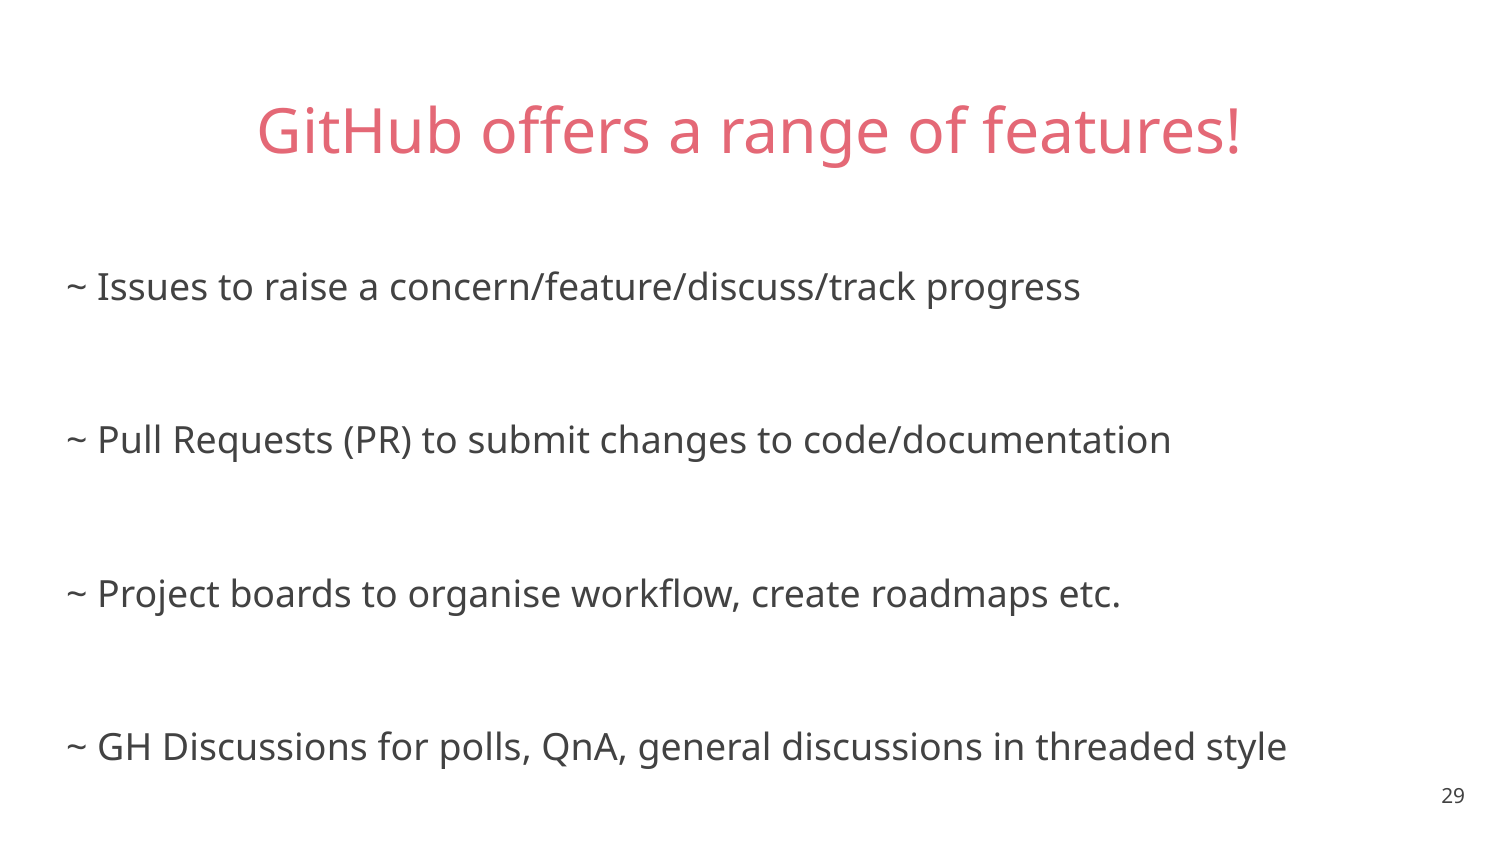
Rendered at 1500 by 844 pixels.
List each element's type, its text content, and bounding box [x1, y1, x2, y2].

title GitHub offers a range of features! [51, 61, 1449, 182]
slide_number ‹#› [1389, 764, 1480, 830]
list ~ Issues to raise a concern/feature/discuss/track progress ~ Pull Requests (PR) to submit changes to code/documentation ~ Project boards to organise workflow, create roadmaps etc. ~ GH Discussions for polls, QnA, general discussions in threaded style [51, 240, 1449, 836]
